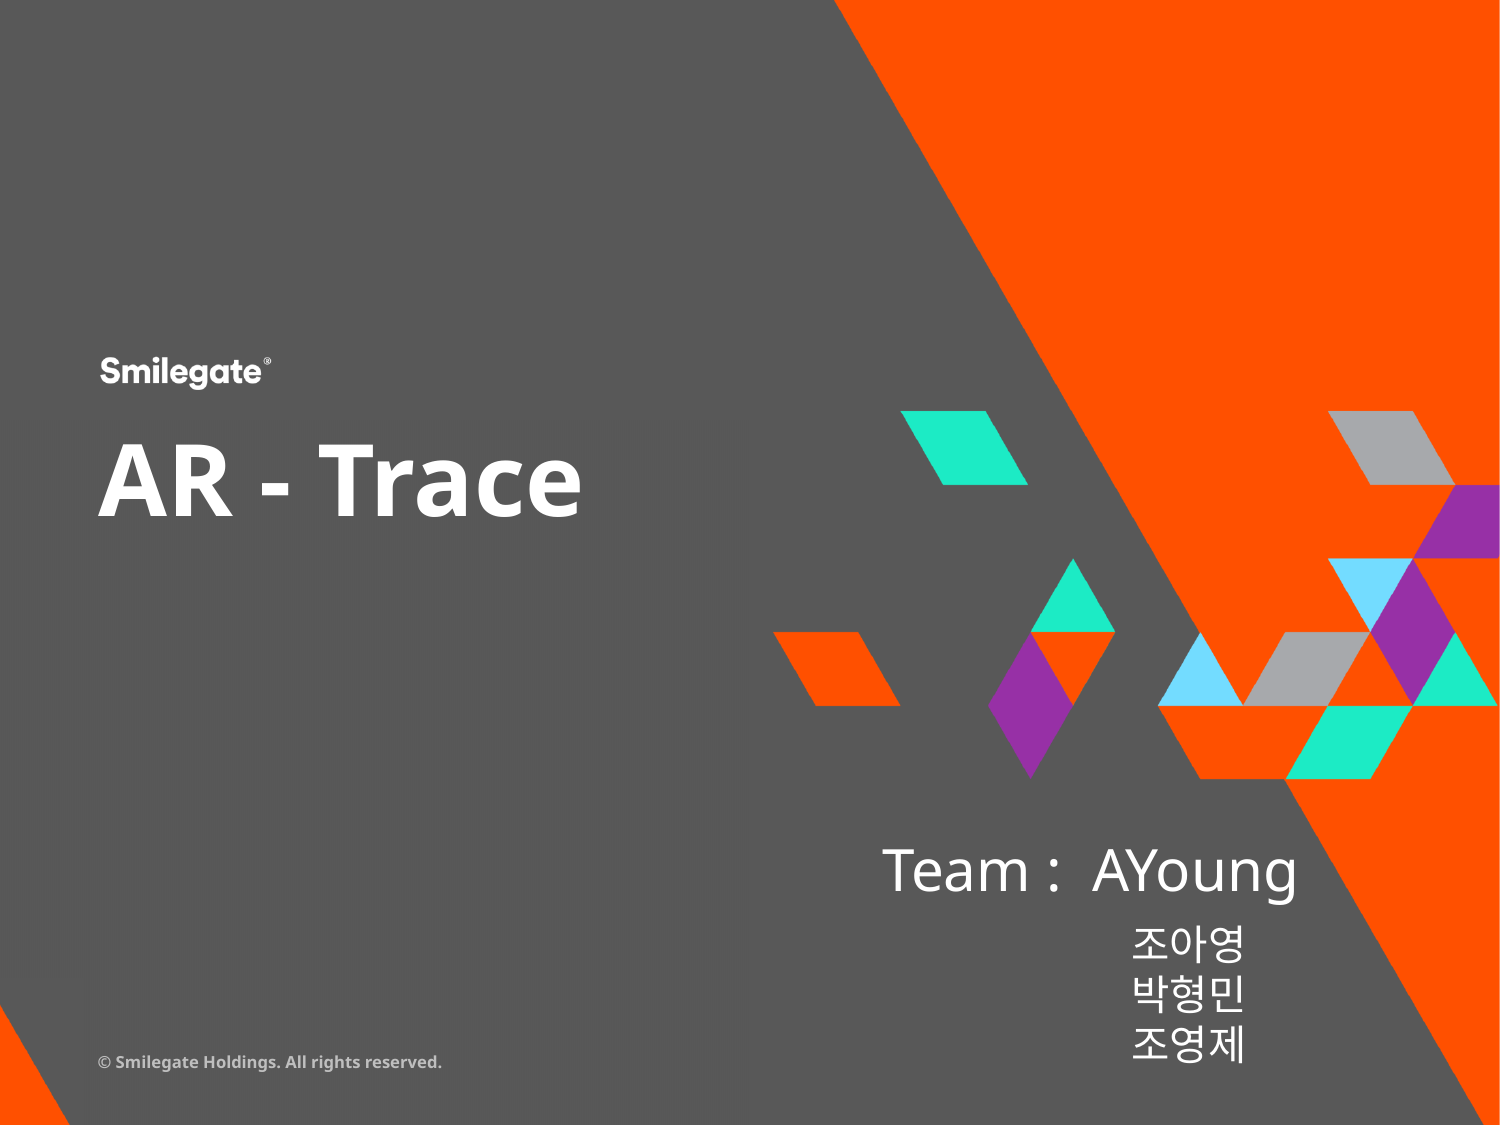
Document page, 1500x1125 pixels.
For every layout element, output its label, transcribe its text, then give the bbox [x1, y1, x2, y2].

text_box 조아영 박형민 조영제 [1116, 911, 1500, 1077]
text_box AR - Trace [83, 408, 757, 544]
picture [0, 0, 1500, 1125]
text_box Team : AYoung [868, 825, 1500, 911]
